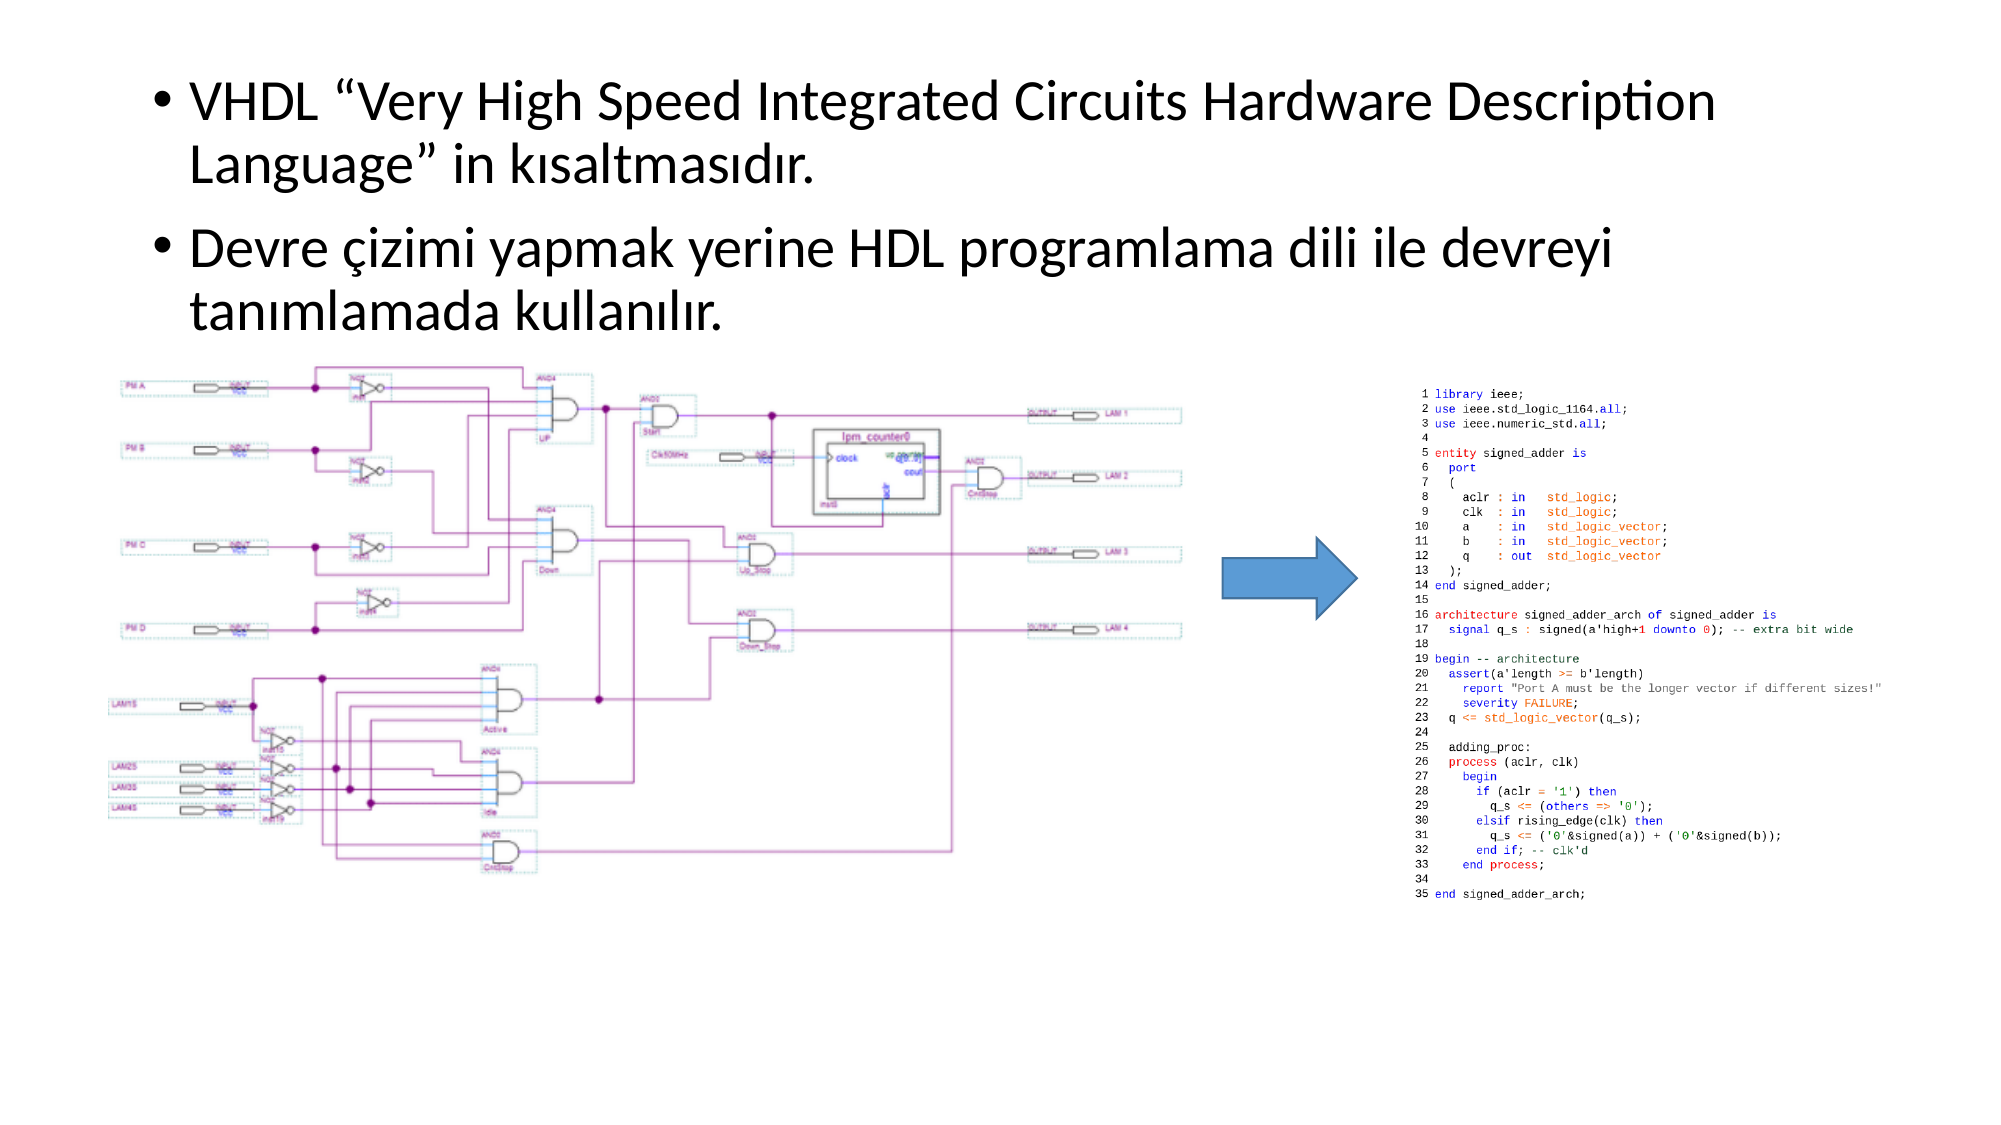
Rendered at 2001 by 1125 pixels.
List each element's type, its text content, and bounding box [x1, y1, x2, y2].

picture [108, 351, 1195, 886]
text_box [1221, 535, 1359, 621]
picture [1414, 389, 1892, 900]
list VHDL “Very High Speed Integrated Circuits Hardware Description Language” in kısaltmasıdır. Devre çizimi yapmak yerine HDL programlama dili ile devreyi tanımlamada kullanılır. [137, 62, 1863, 1014]
